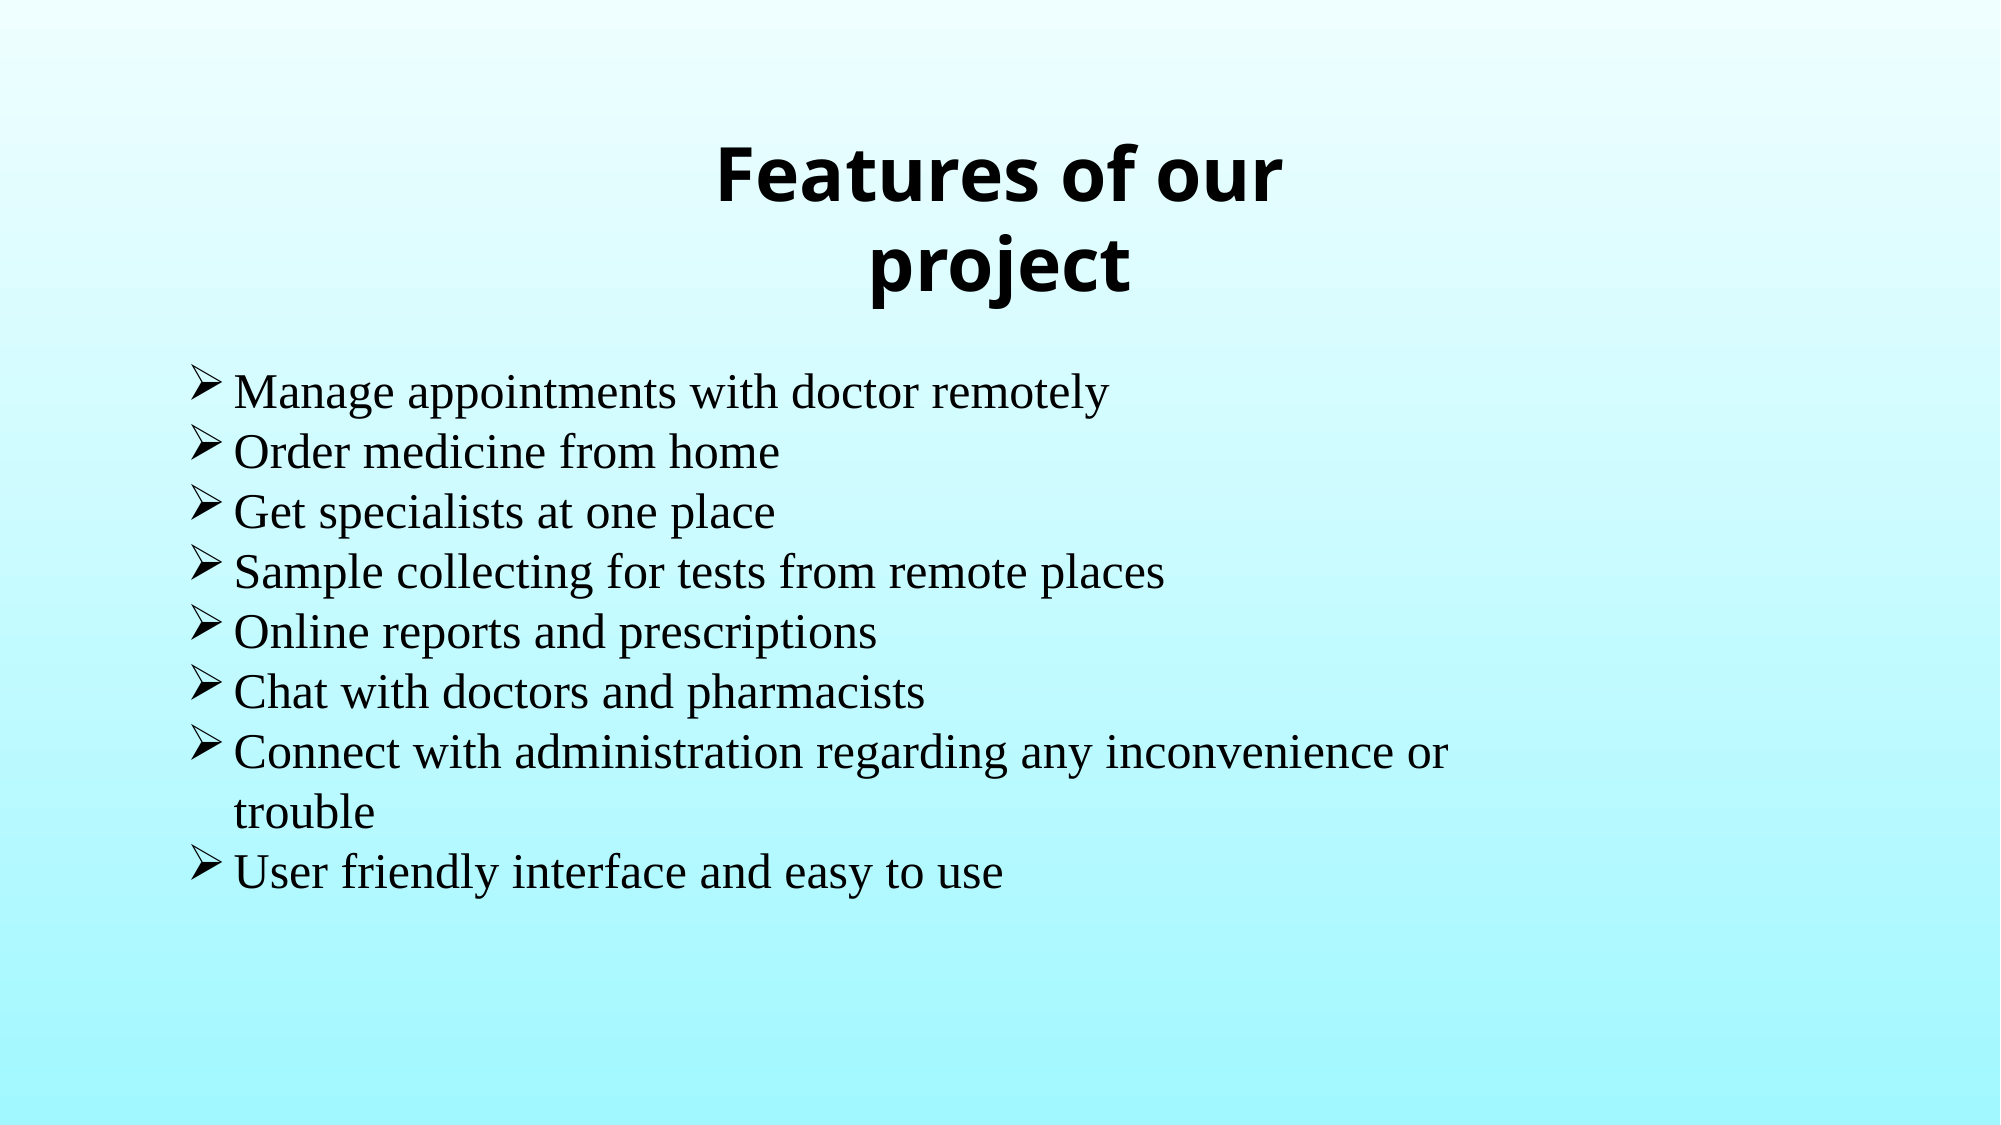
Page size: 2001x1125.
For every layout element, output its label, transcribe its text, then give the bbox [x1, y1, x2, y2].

text_box [0, 0, 2000, 1125]
text_box Features of our project [573, 118, 1427, 314]
text_box Manage appointments with doctor remotely Order medicine from home Get specialists at one place Sample collecting for tests from remote places Online reports and prescriptions Chat with doctors and pharmacists Connect with administration regarding any inconvenience or trouble User friendly interface and easy to use [172, 351, 1597, 1087]
